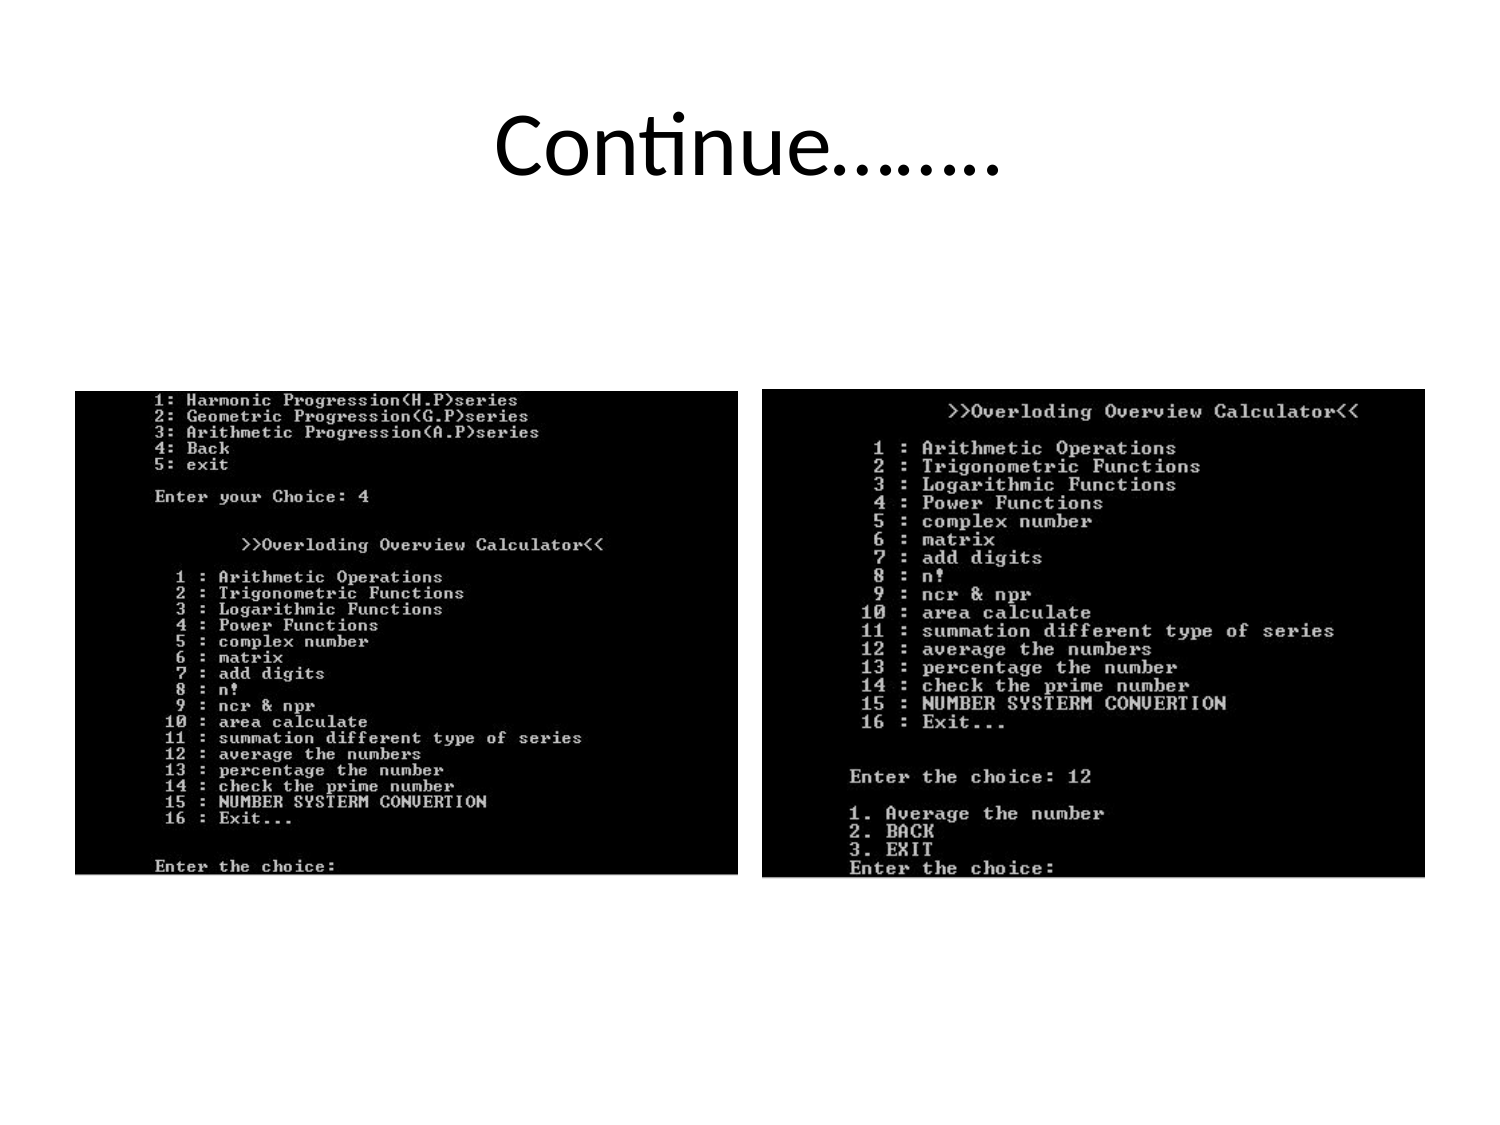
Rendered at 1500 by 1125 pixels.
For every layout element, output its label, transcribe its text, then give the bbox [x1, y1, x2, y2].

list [762, 388, 1426, 879]
title Continue…….. [75, 45, 1425, 233]
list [74, 391, 738, 877]
